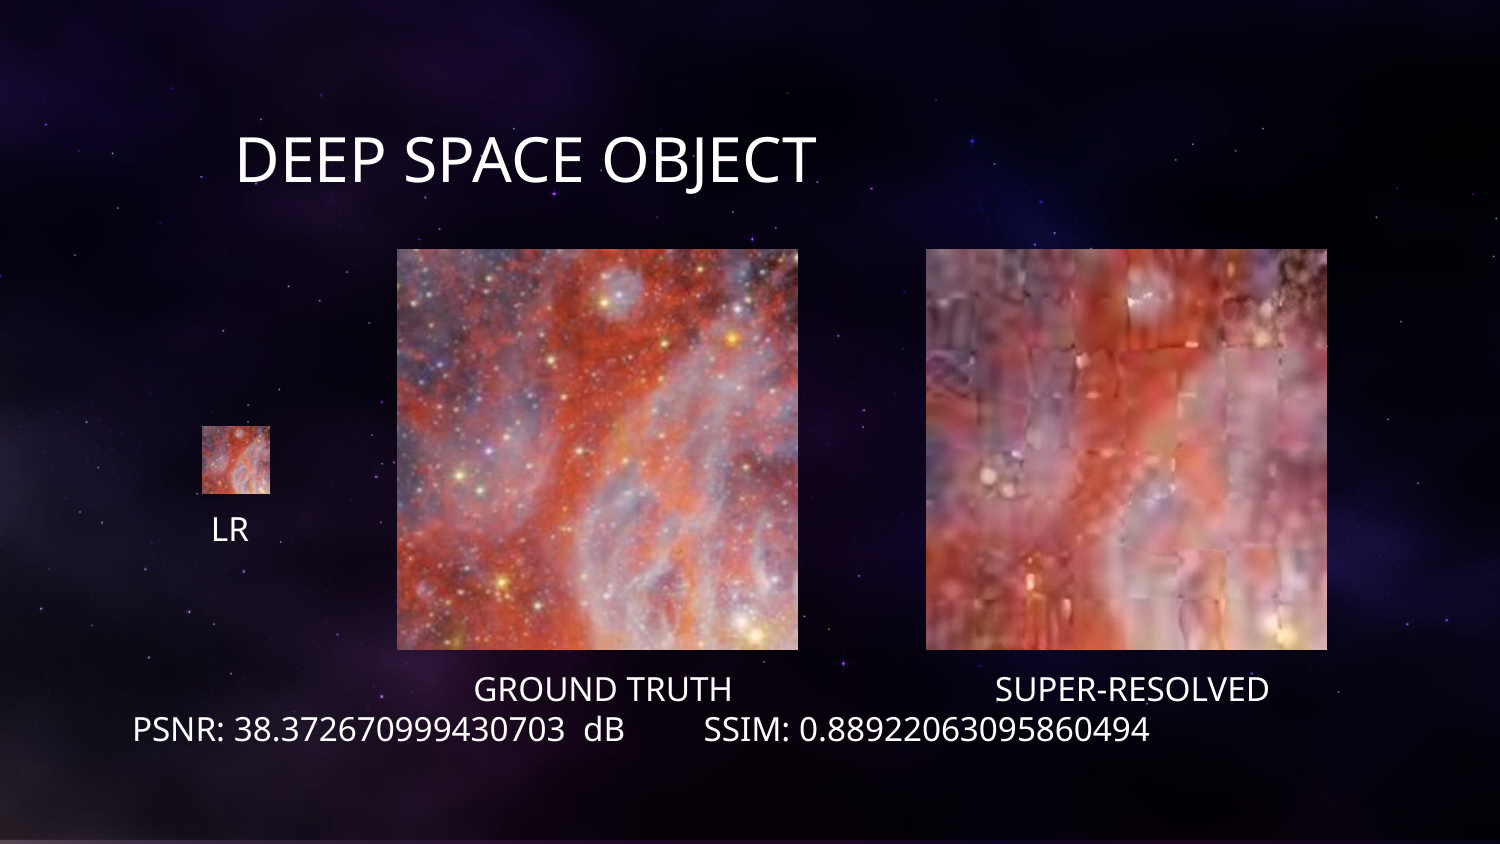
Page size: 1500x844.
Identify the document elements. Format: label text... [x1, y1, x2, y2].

list LR GROUND TRUTH SUPER-RESOLVED PSNR: 38.372670999430703 dB SSIM: 0.88922063095860494 [116, 174, 1383, 725]
picture [0, 0, 1500, 844]
title DEEP SPACE OBJECT [7, 105, 1046, 200]
